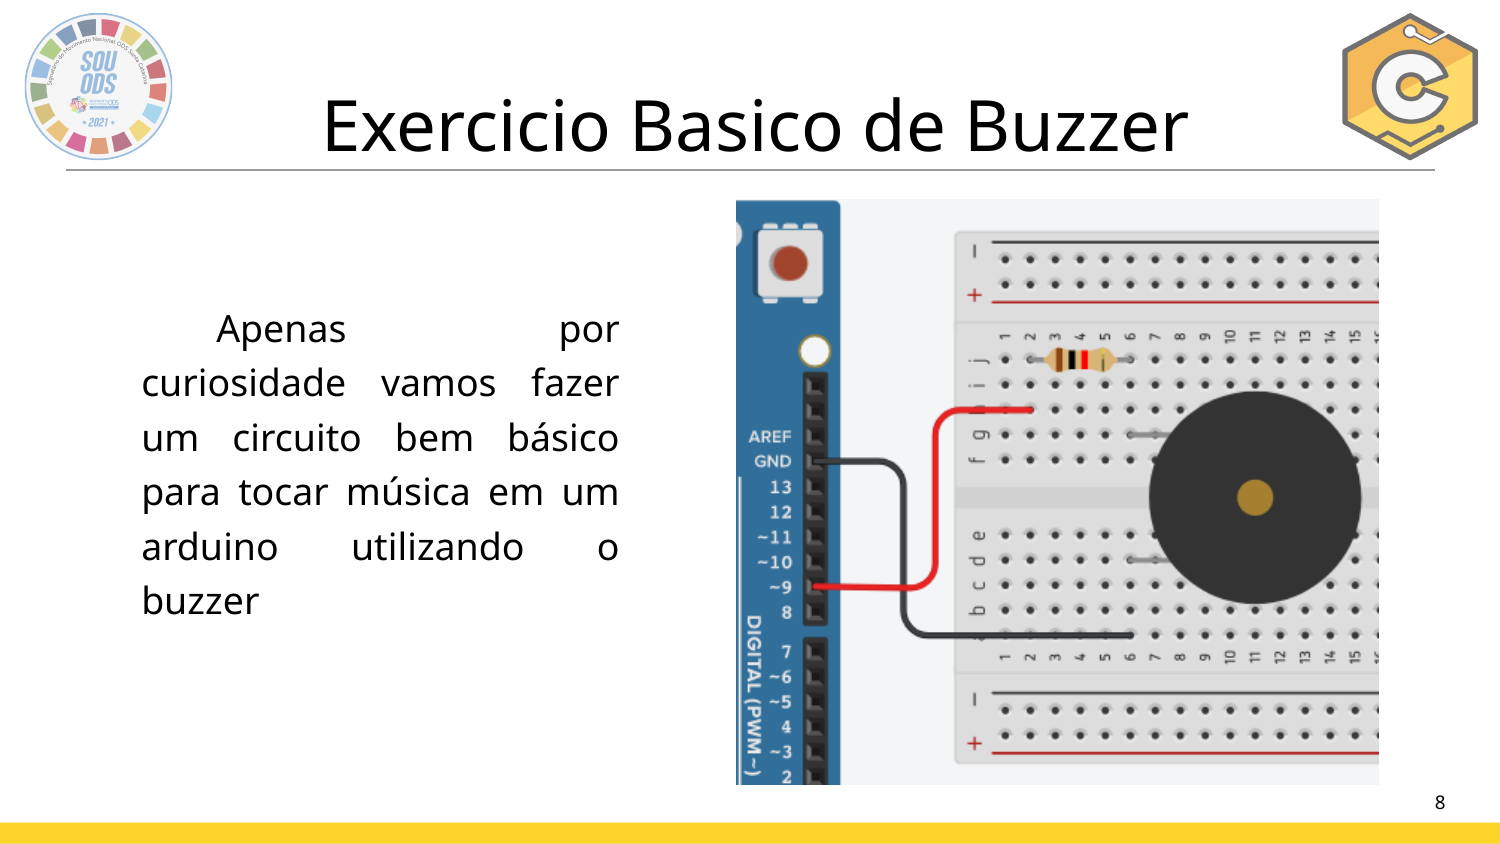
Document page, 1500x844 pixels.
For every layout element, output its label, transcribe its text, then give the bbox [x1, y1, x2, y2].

text_box Exercicio Basico de Buzzer [97, 65, 1415, 138]
slide_number ‹#› [1415, 795, 1451, 822]
text_box Apenas por curiosidade vamos fazer um circuito bem básico para tocar música em um arduino utilizando o buzzer [59, 170, 702, 747]
picture [735, 199, 1380, 785]
text_box [0, 822, 1500, 844]
